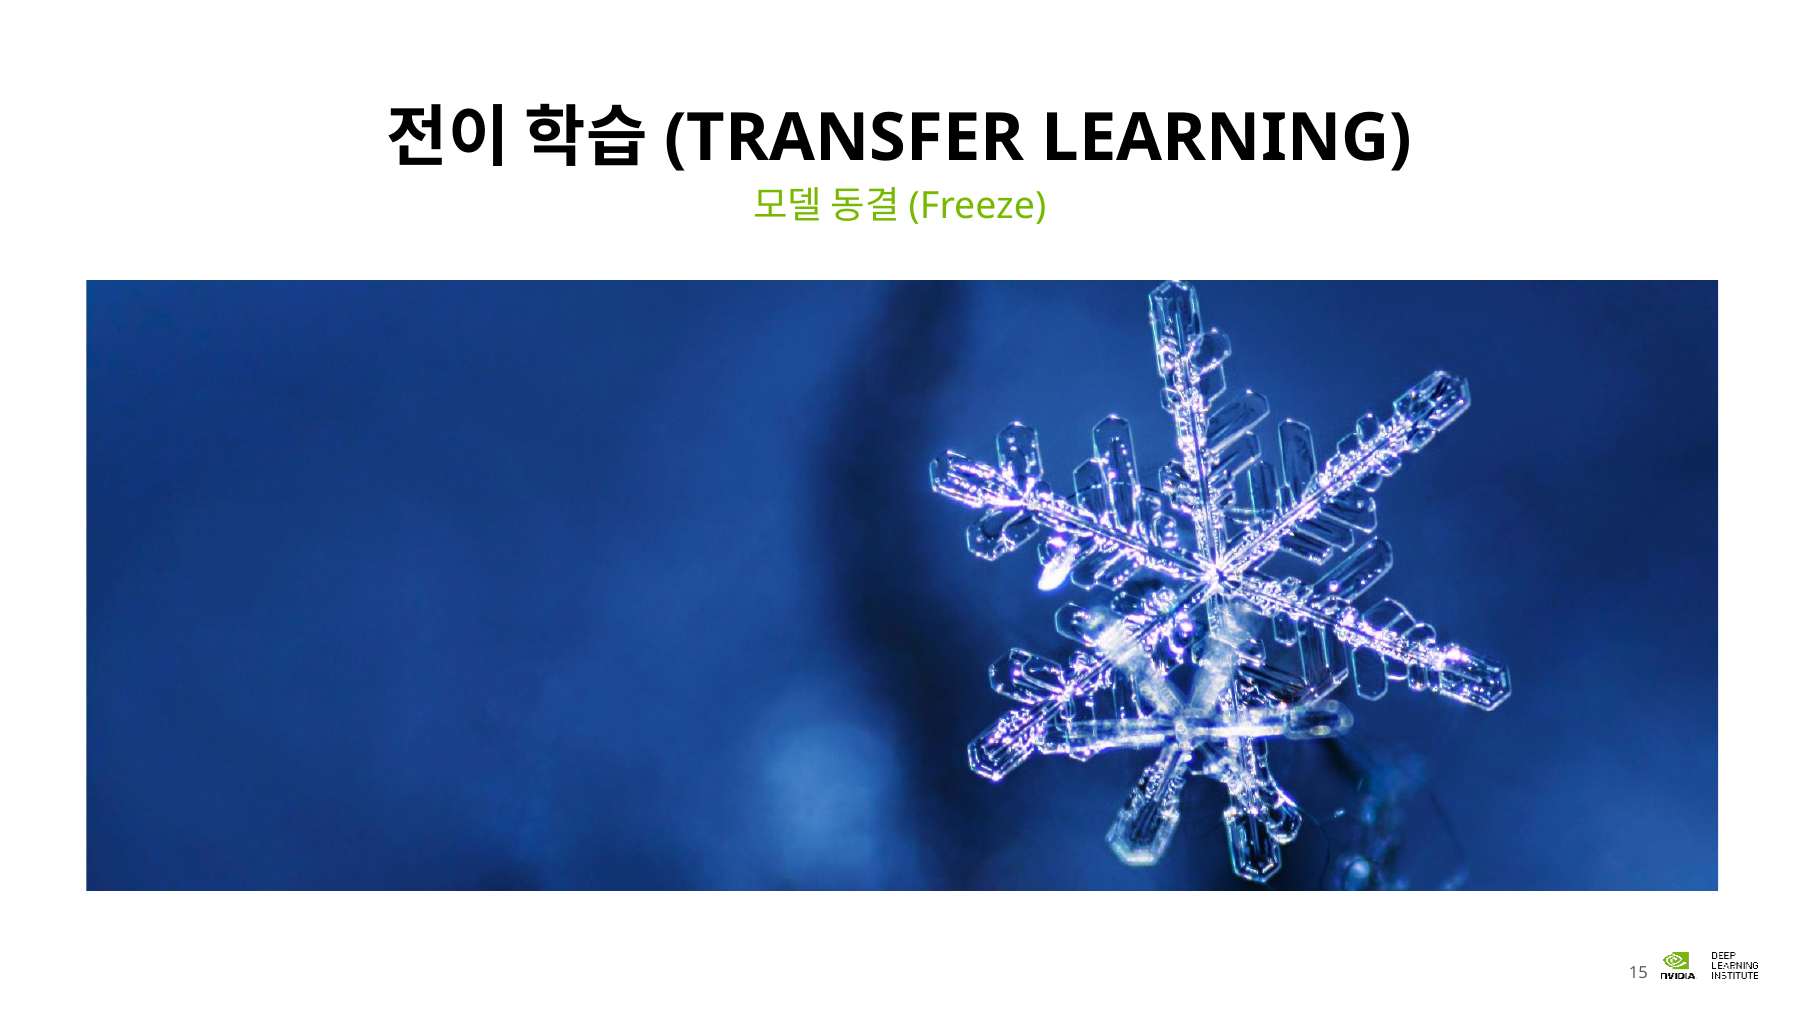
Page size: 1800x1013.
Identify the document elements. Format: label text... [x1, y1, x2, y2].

title 전이 학습(Transfer Learning) [81, 85, 1719, 178]
list 모델 동결(Freeze) [81, 178, 1719, 265]
picture [86, 280, 1719, 891]
picture [1661, 949, 1758, 983]
